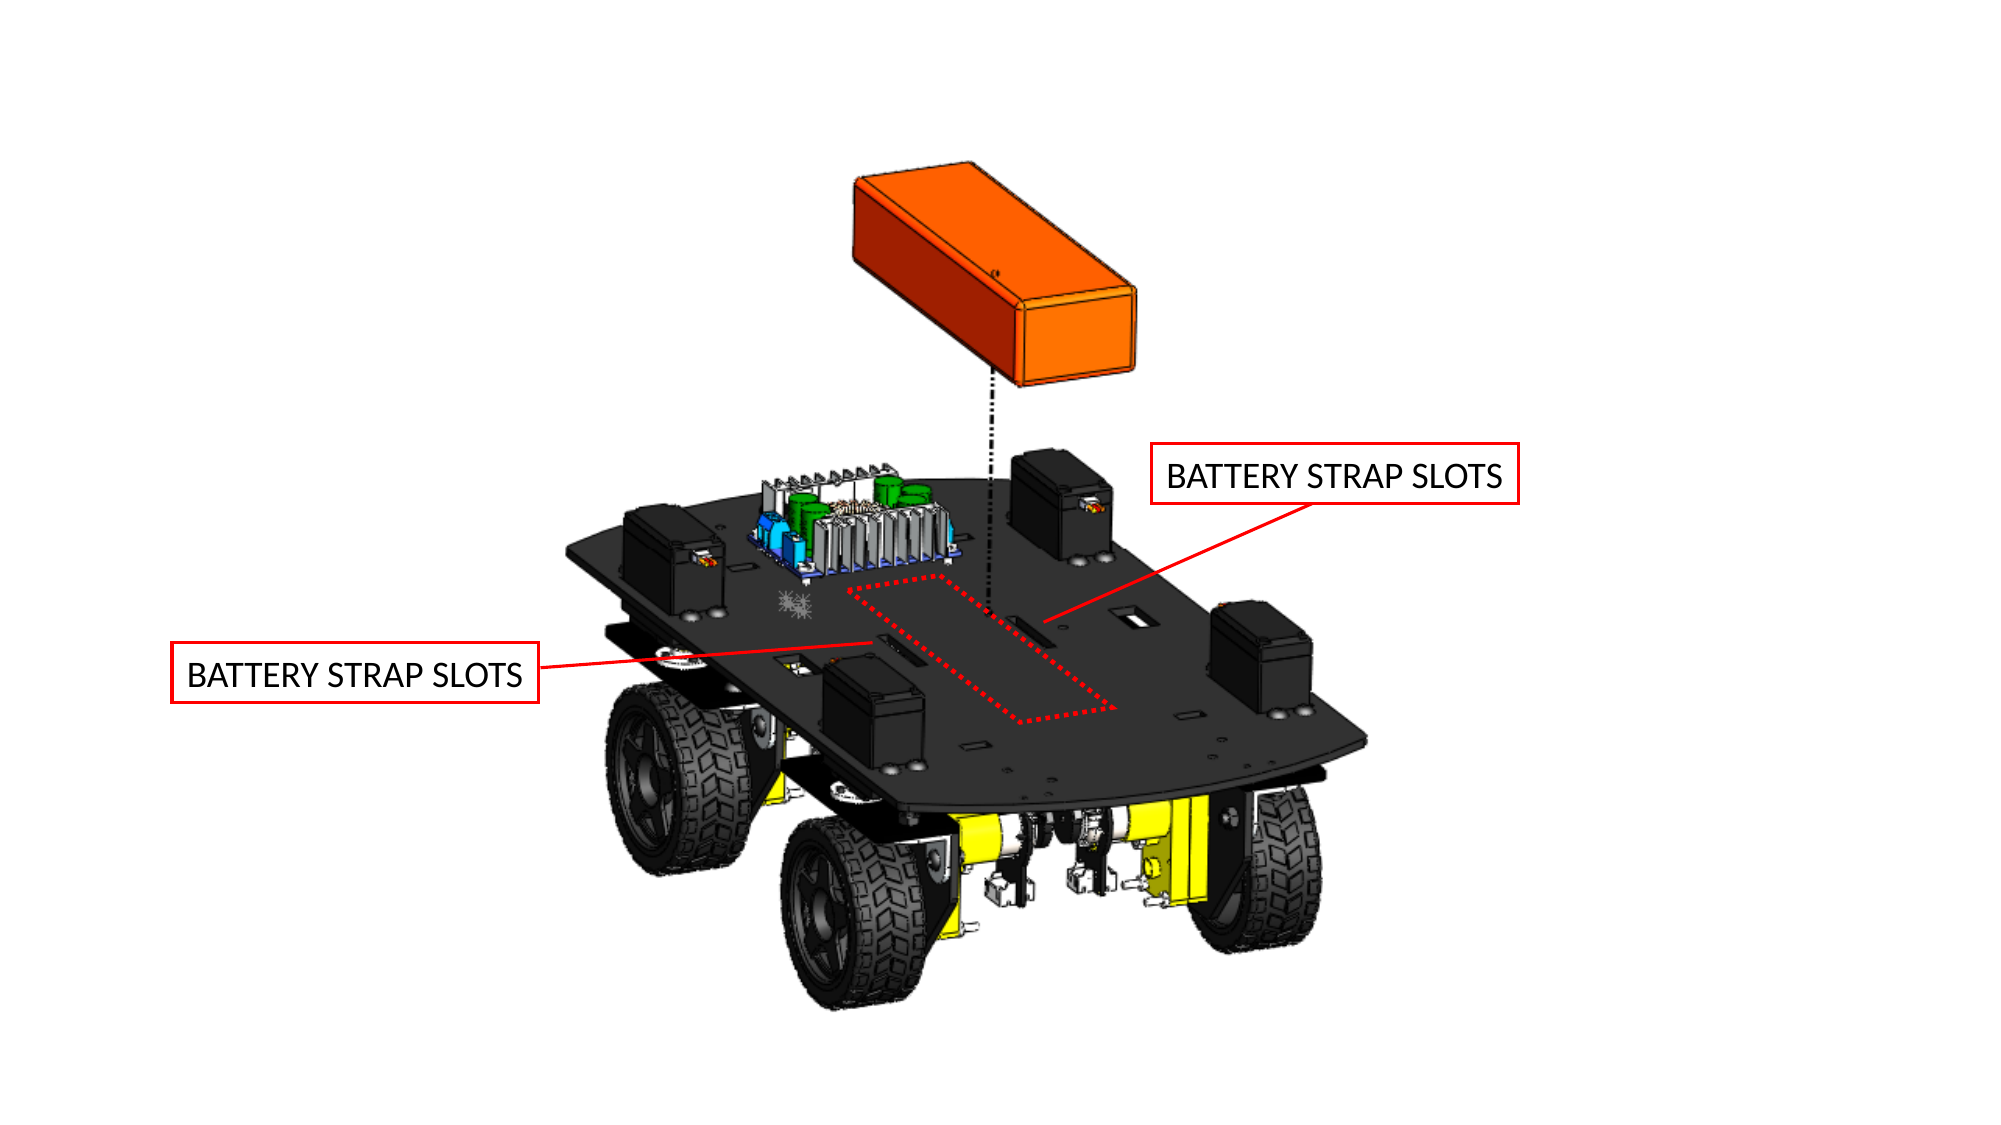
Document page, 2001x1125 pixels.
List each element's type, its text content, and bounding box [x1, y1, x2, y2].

text_box BATTERY STRAP SLOTS [171, 642, 479, 703]
text_box BATTERY STRAP SLOTS [1471, 443, 1519, 504]
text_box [540, 642, 873, 668]
picture [479, 100, 1471, 1077]
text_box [1043, 503, 1312, 623]
